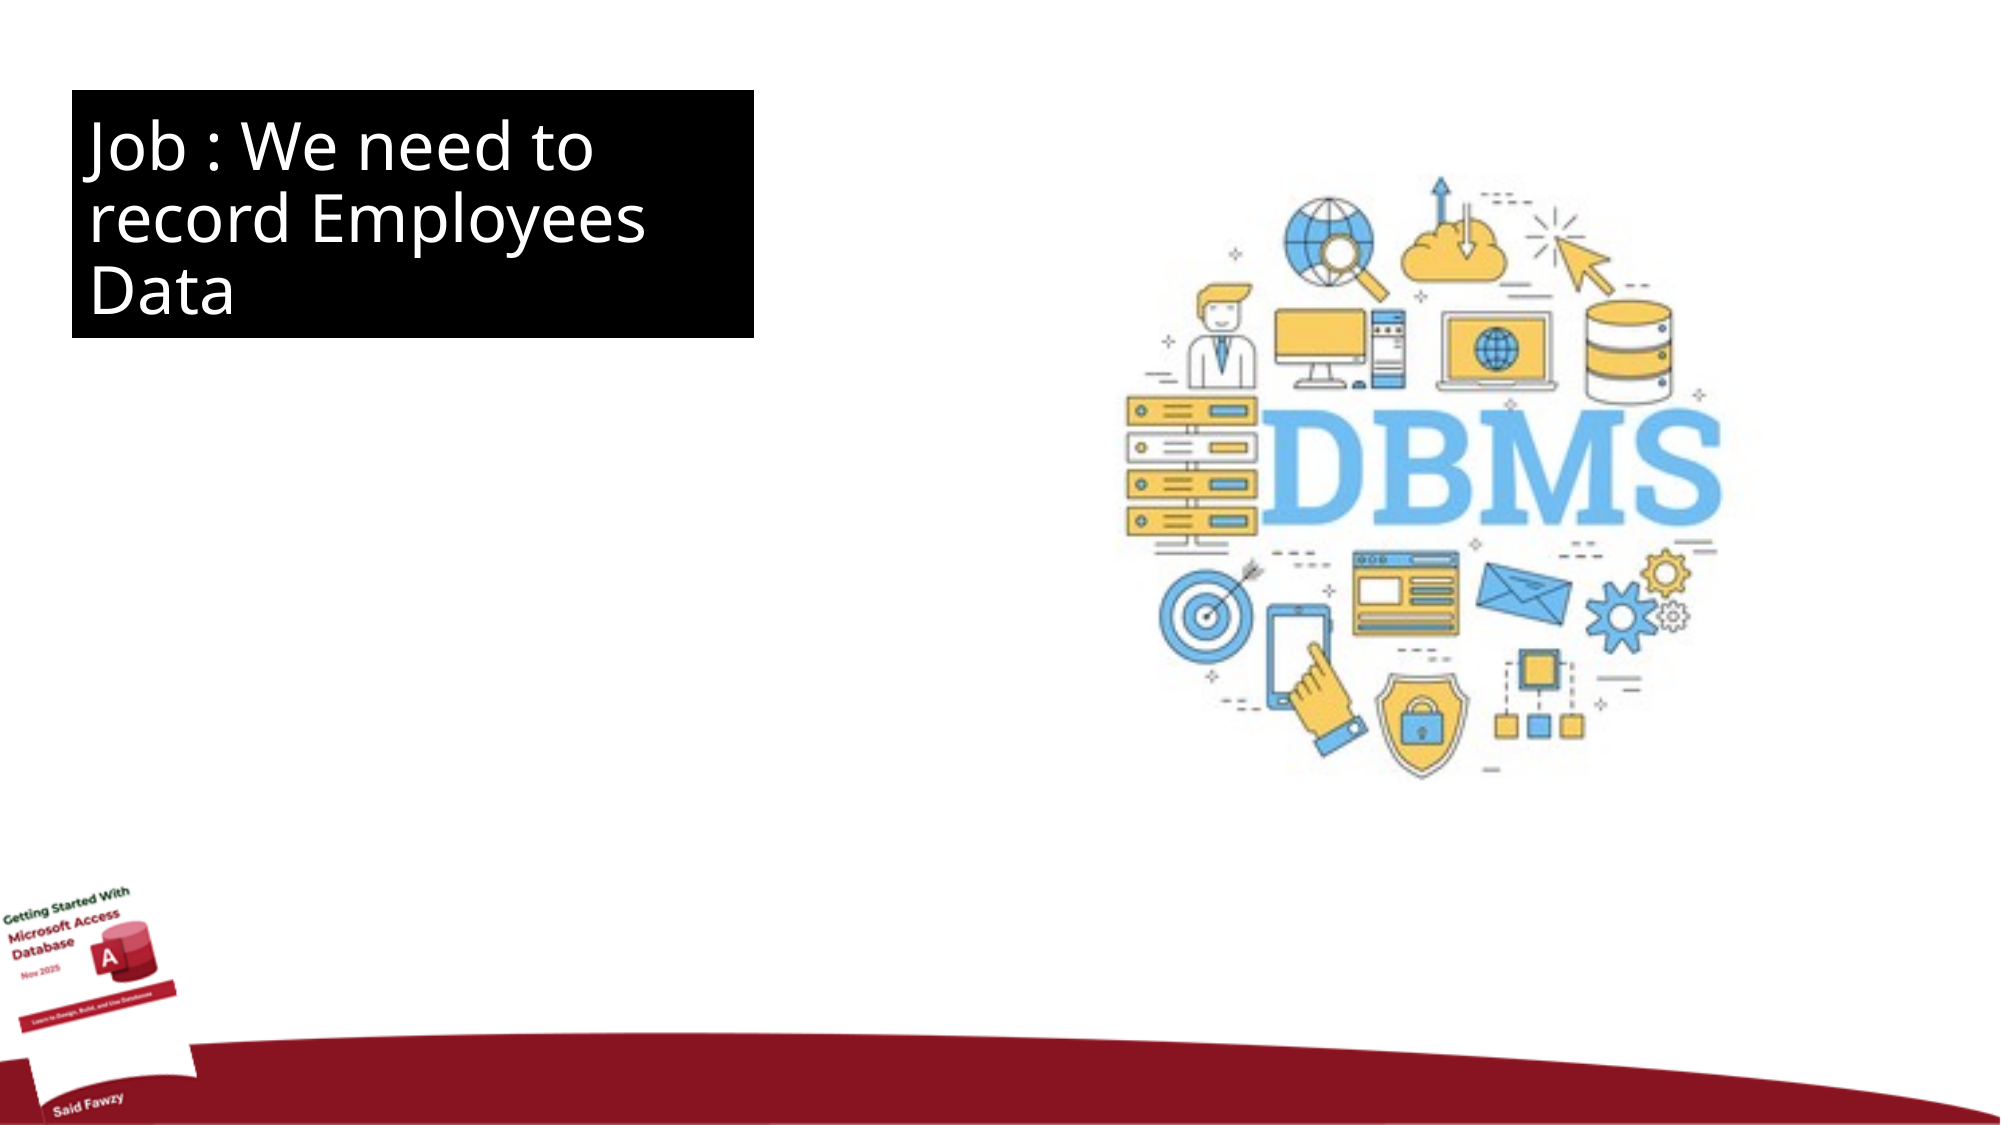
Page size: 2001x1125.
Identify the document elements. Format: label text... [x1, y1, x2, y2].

list Job : We need to record Employees Data [72, 90, 754, 338]
picture [0, 0, 2001, 1125]
title Task 2 : Be A RDBMS for 10 Minutes [108, 453, 581, 958]
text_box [1024, 131, 1803, 896]
